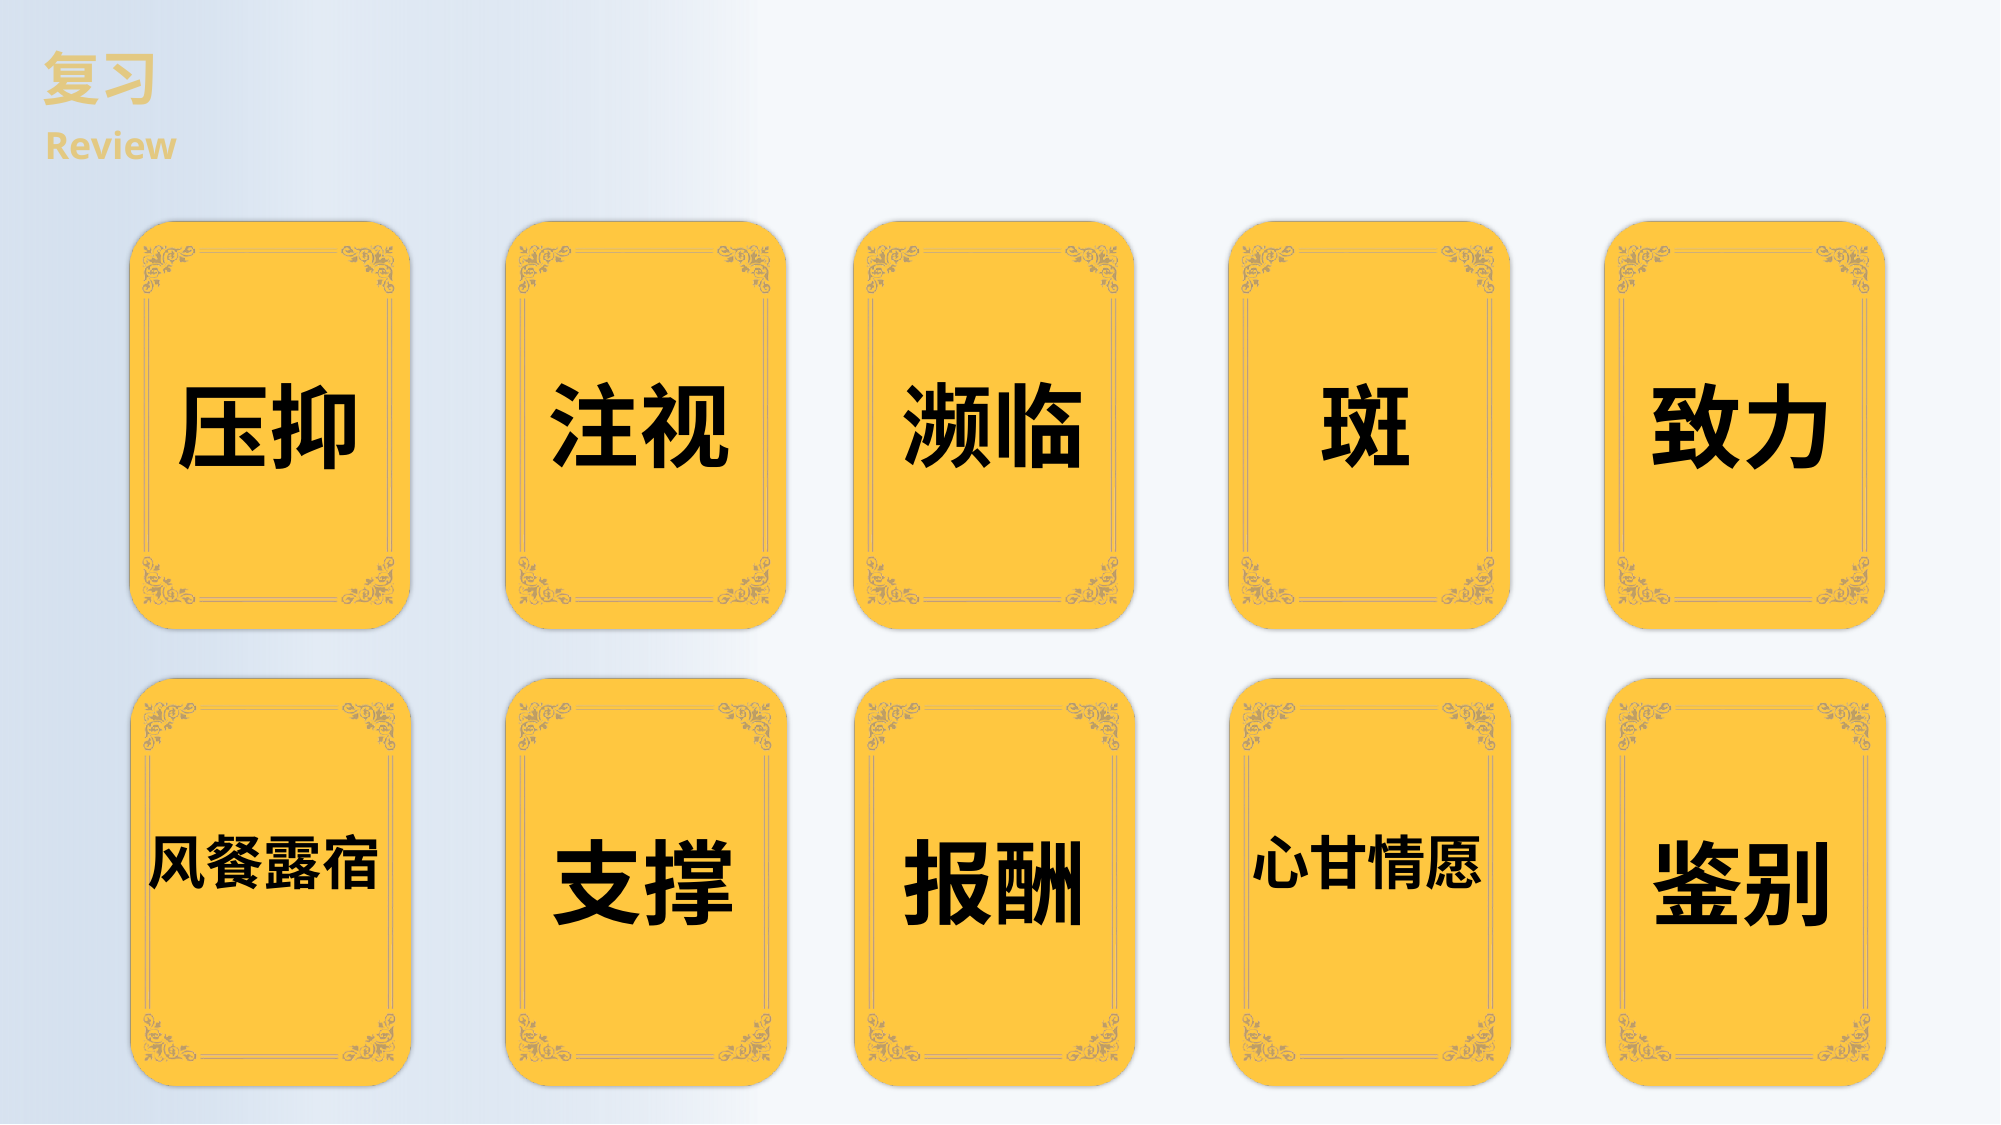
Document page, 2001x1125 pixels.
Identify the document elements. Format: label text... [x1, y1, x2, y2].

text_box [1222, 671, 1518, 1093]
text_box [1221, 214, 1517, 636]
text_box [497, 214, 793, 636]
text_box Review [29, 115, 192, 175]
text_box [498, 671, 794, 1093]
picture [0, 0, 2001, 1125]
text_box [1598, 671, 1893, 1093]
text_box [116, 671, 418, 1093]
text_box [122, 214, 417, 636]
text_box 复习 [27, 35, 175, 120]
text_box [1597, 214, 1892, 636]
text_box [846, 214, 1141, 636]
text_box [847, 671, 1142, 1093]
